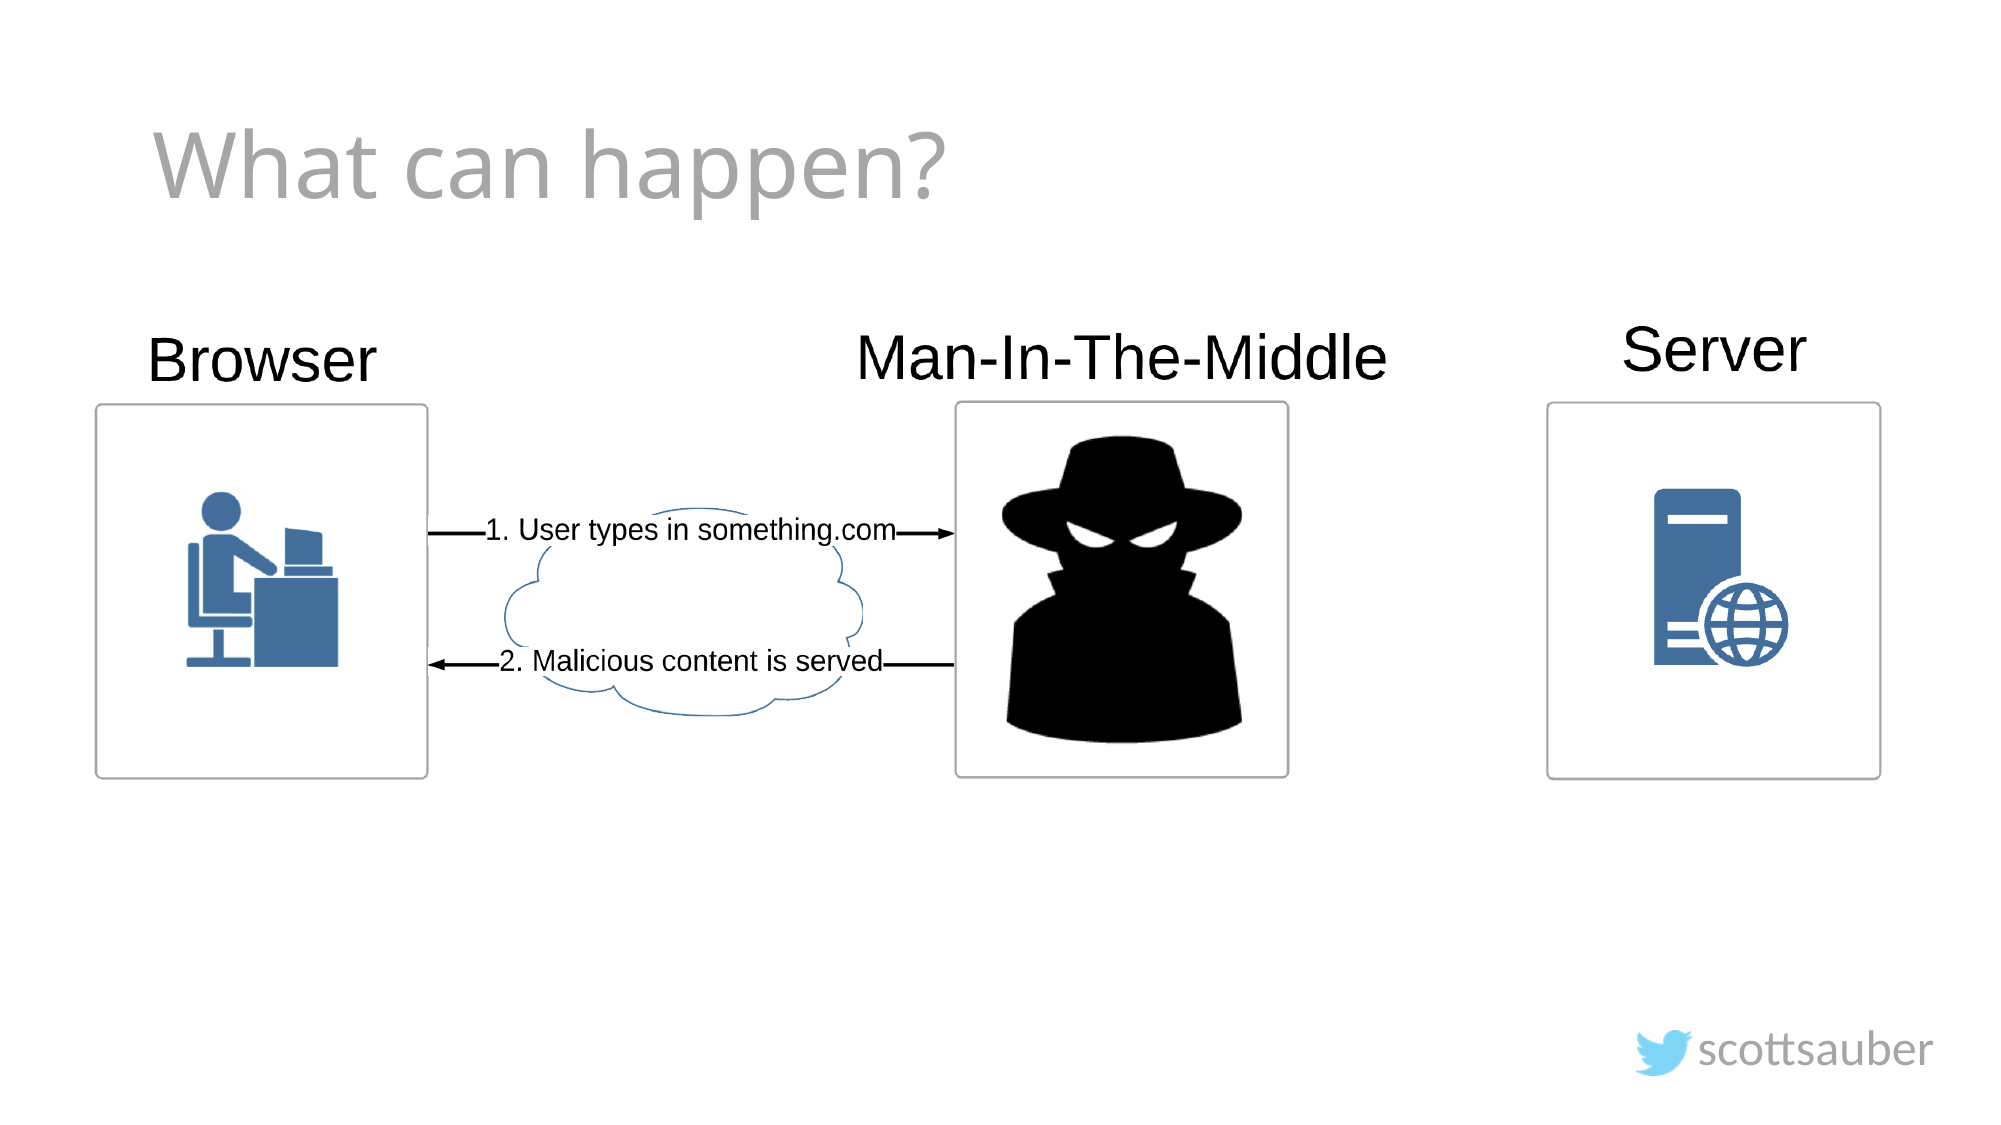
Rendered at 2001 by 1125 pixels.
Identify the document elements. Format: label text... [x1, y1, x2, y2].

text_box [1635, 1014, 1986, 1093]
picture [45, 303, 1412, 822]
title What can happen? [137, 59, 1863, 278]
picture [1545, 303, 1914, 811]
